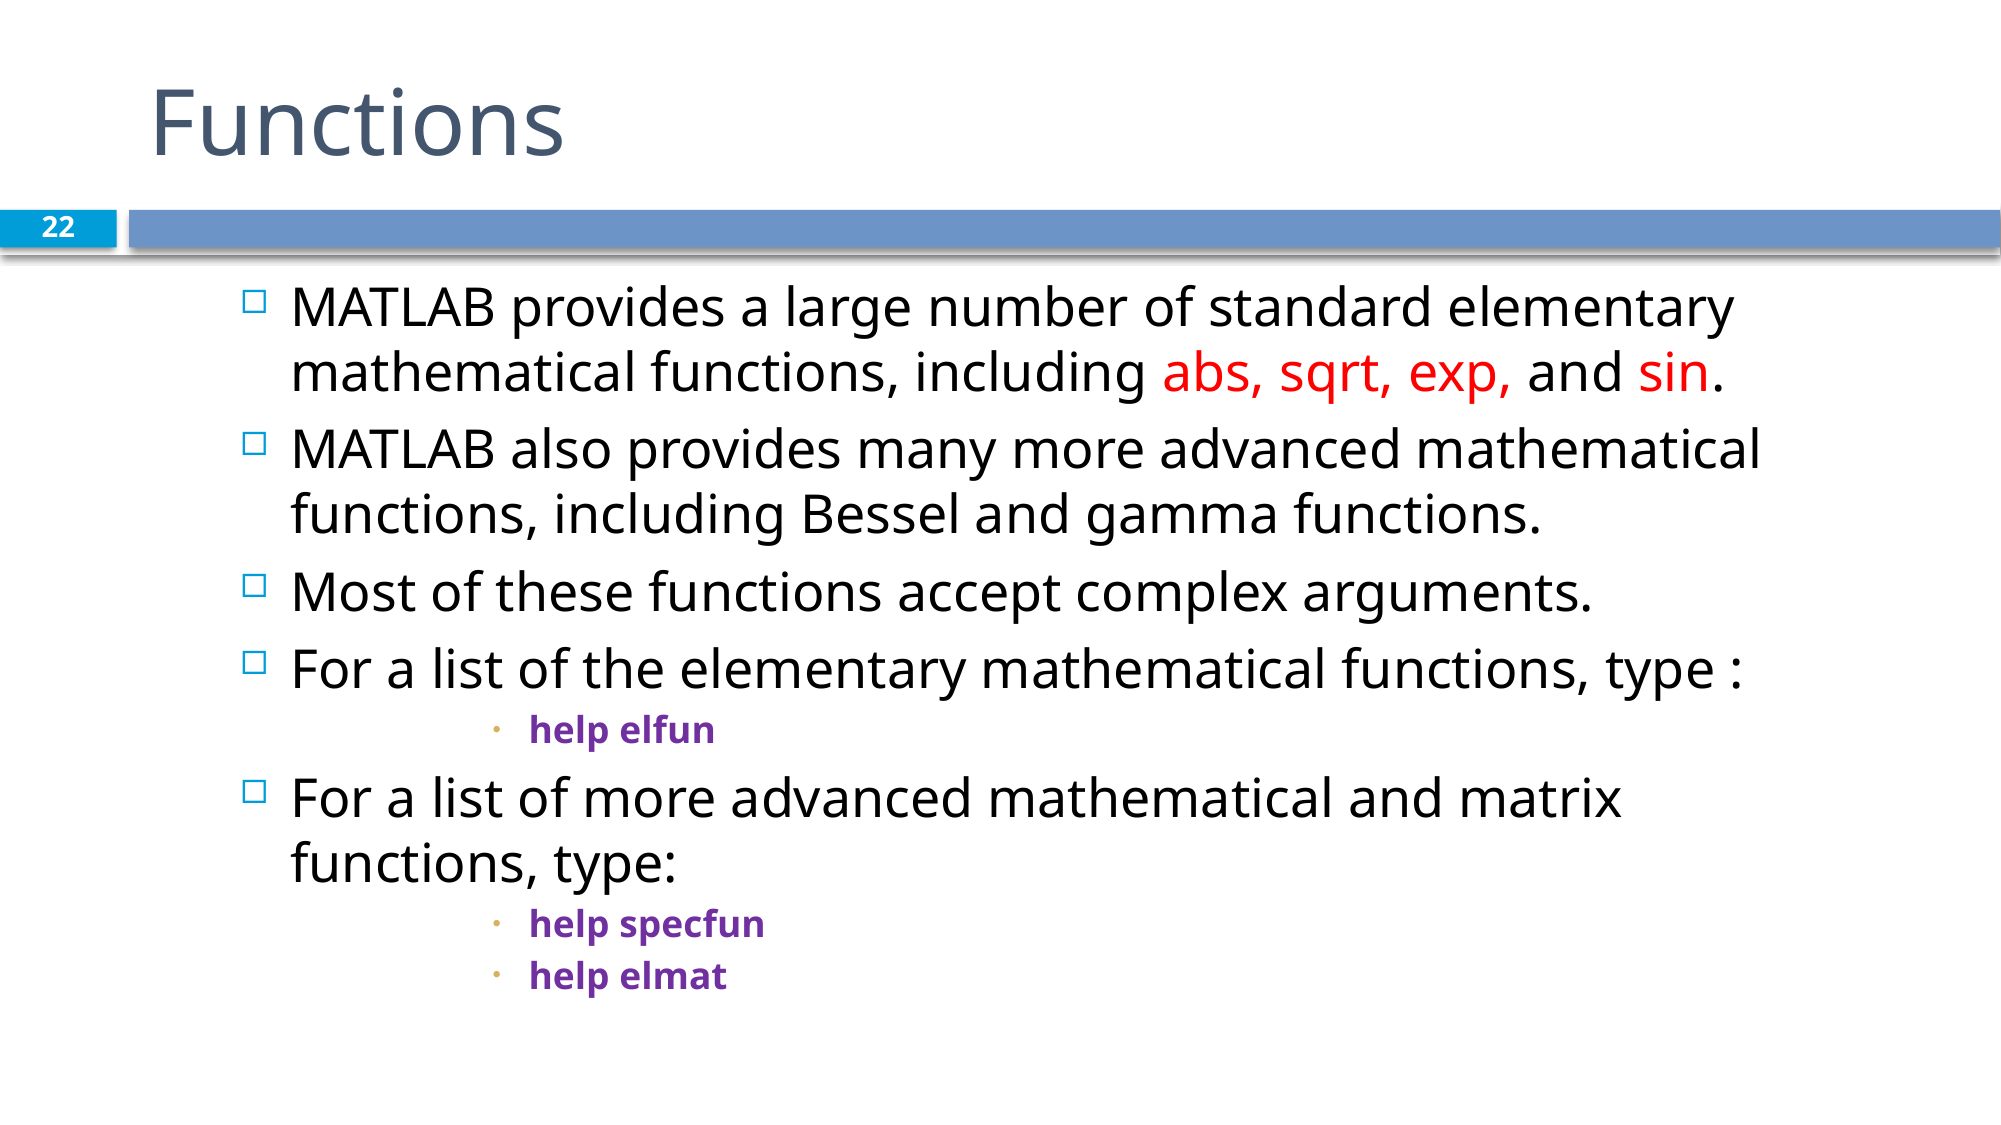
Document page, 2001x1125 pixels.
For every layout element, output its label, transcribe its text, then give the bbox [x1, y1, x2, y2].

slide_number 22 [0, 208, 117, 249]
list MATLAB provides a large number of standard elementary mathematical functions, including abs, sqrt, exp, and sin. MATLAB also provides many more advanced mathematical functions, including Bessel and gamma functions. Most of these functions accept complex arguments. For a list of the elementary mathematical functions, type : help elfun For a list of more advanced mathematical and matrix functions, type: help specfun help elmat [225, 265, 1800, 1016]
title Functions [133, 37, 1918, 200]
